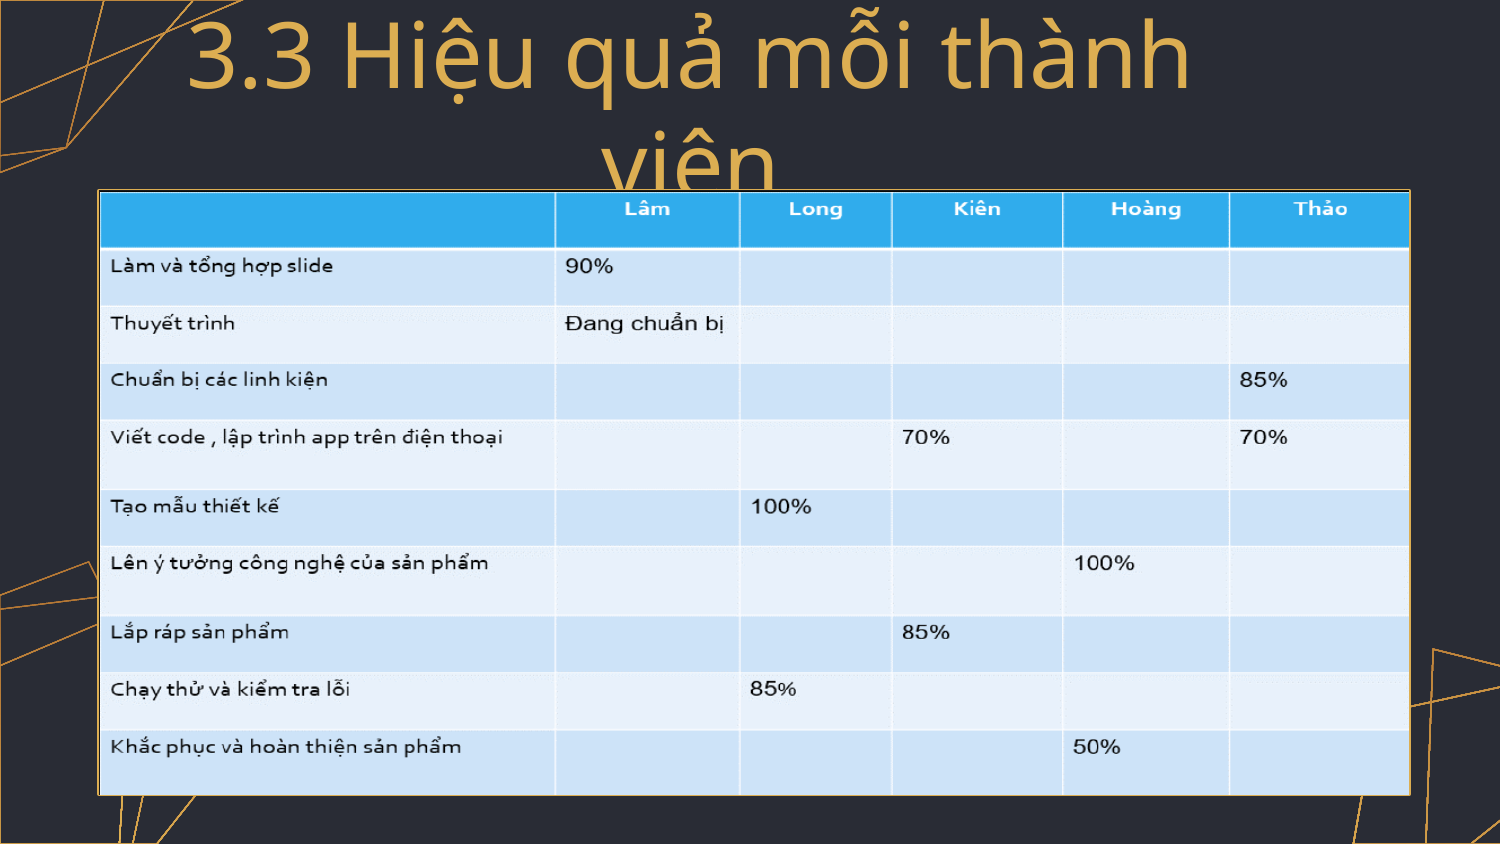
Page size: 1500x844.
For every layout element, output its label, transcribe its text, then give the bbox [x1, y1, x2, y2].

title 3.3 Hiệu quả mỗi thành viên [81, 71, 1301, 143]
picture [98, 190, 1410, 795]
